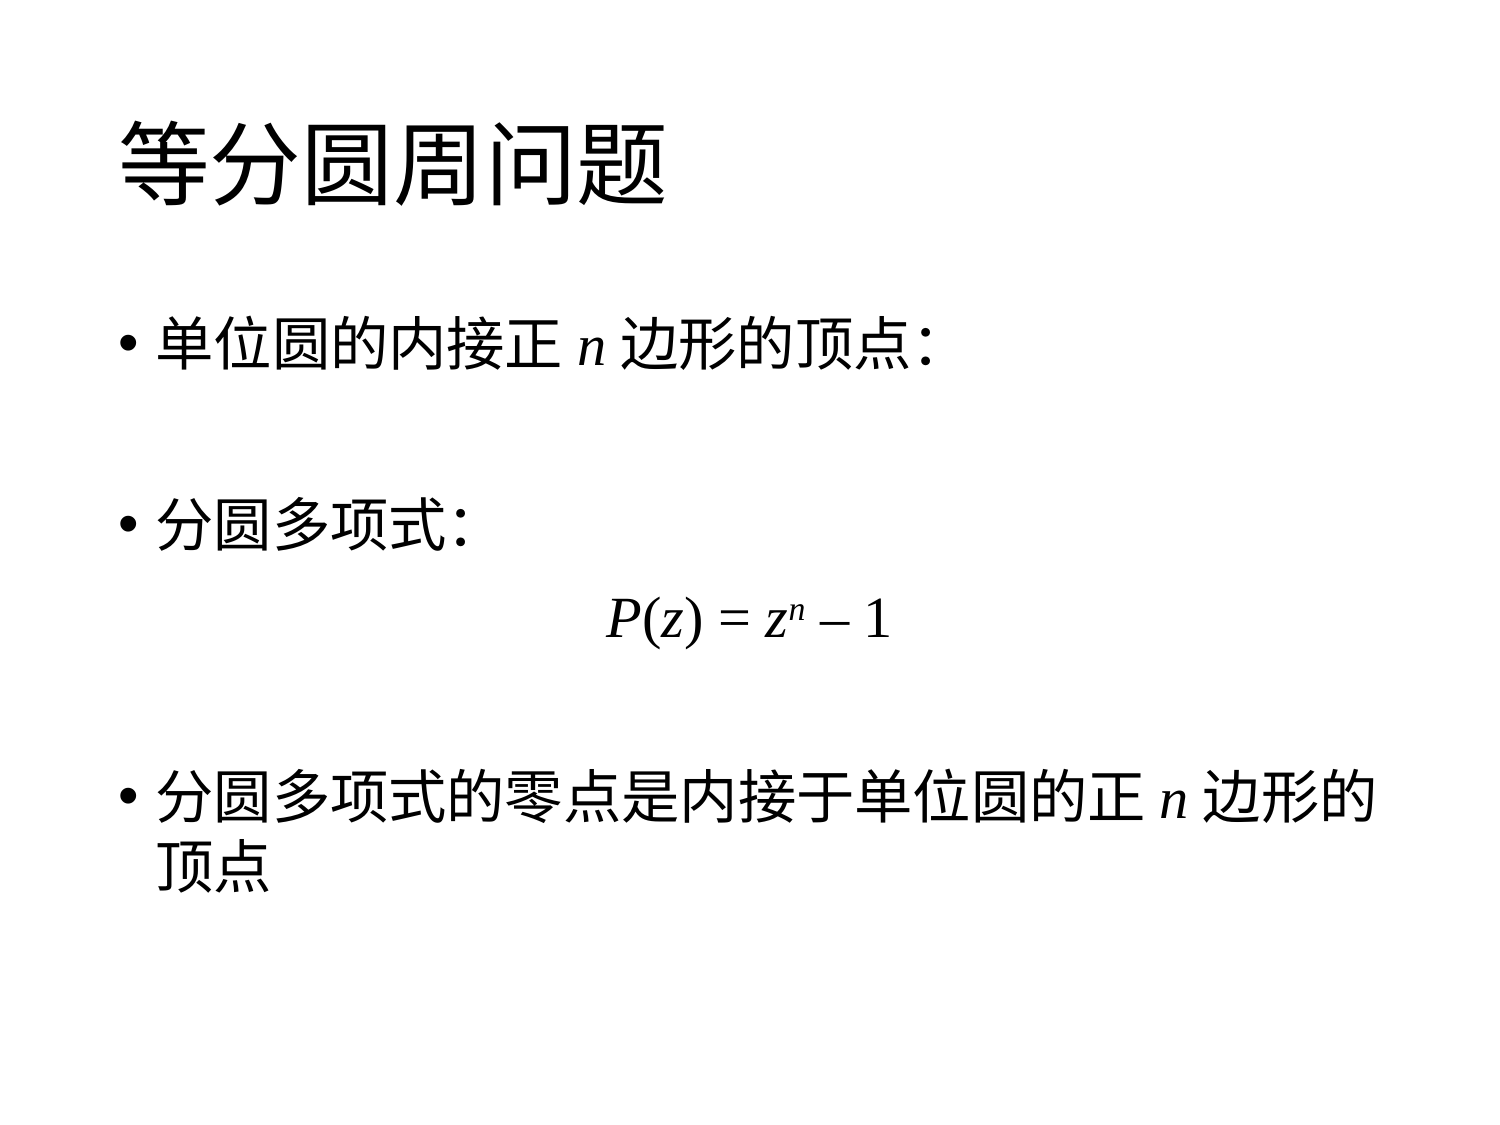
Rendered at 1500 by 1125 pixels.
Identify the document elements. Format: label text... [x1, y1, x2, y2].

title 等分圆周问题 [103, 59, 1397, 278]
